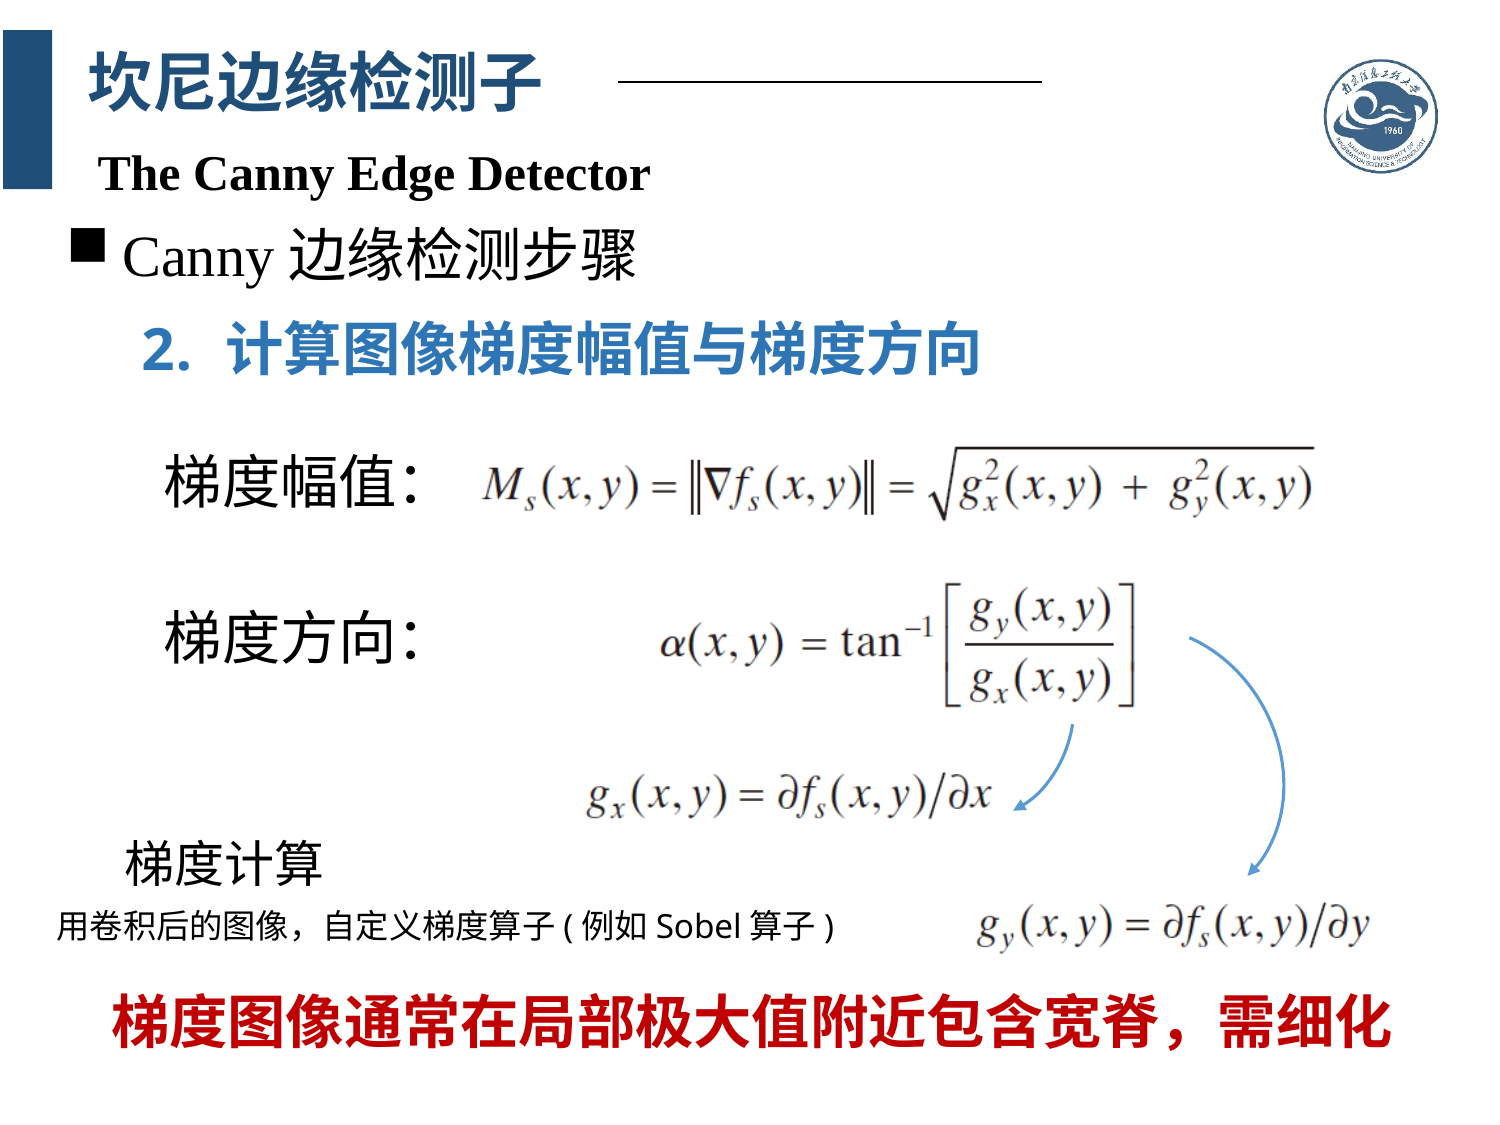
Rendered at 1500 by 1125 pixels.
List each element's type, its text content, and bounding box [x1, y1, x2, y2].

picture [1308, 44, 1452, 185]
text_box 坎尼边缘检测子 [72, 15, 597, 156]
text_box 梯度计算 用卷积后的图像，自定义梯度算子(例如Sobel算子) [41, 824, 849, 953]
picture [578, 769, 1002, 825]
text_box 梯度方向： [149, 593, 455, 679]
text_box [1157, 727, 1285, 876]
text_box [2, 29, 53, 190]
picture [455, 426, 1380, 727]
text_box [988, 727, 1073, 811]
text_box The Canny Edge Detector [82, 102, 862, 210]
text_box 梯度图像通常在局部极大值附近包含宽脊，需细化 [96, 977, 1408, 1063]
text_box 梯度幅值： [149, 438, 455, 523]
text_box Canny边缘检测步骤 计算图像梯度幅值与梯度方向 [51, 210, 1437, 485]
picture [961, 894, 1370, 955]
